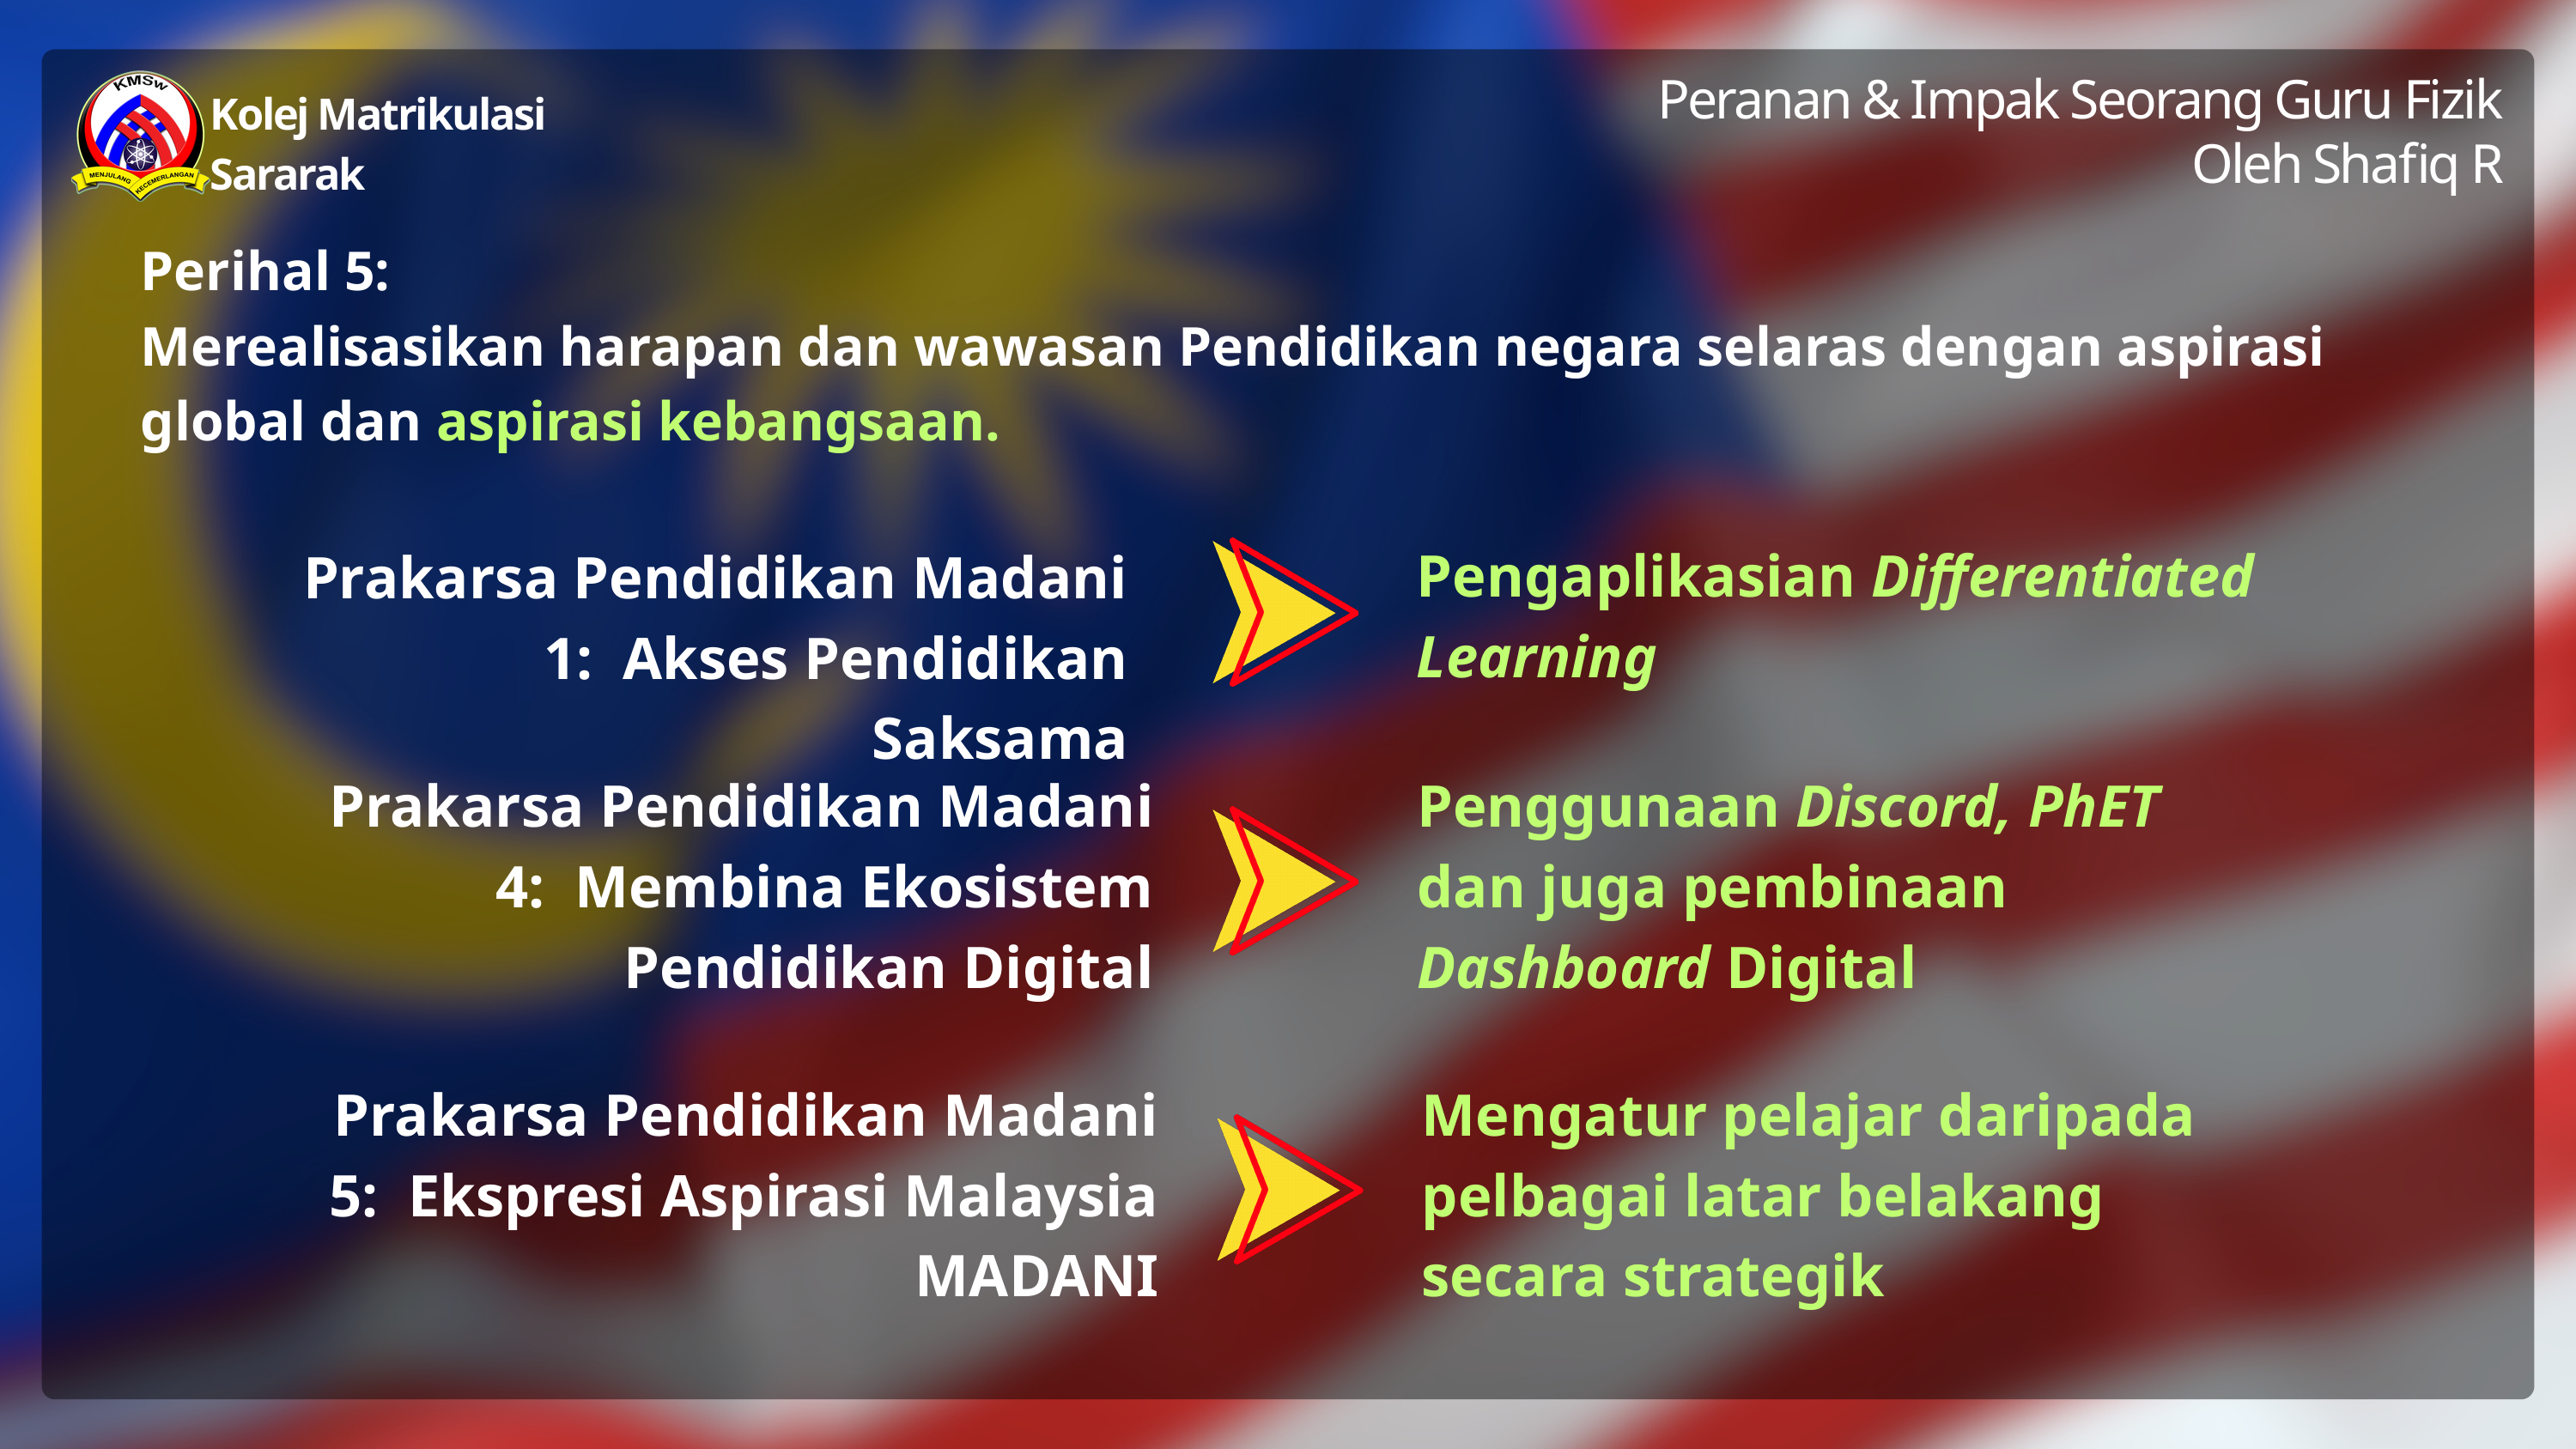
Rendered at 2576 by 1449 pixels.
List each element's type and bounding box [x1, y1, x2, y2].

text_box [0, 0, 2576, 1449]
text_box [41, 49, 2535, 1400]
